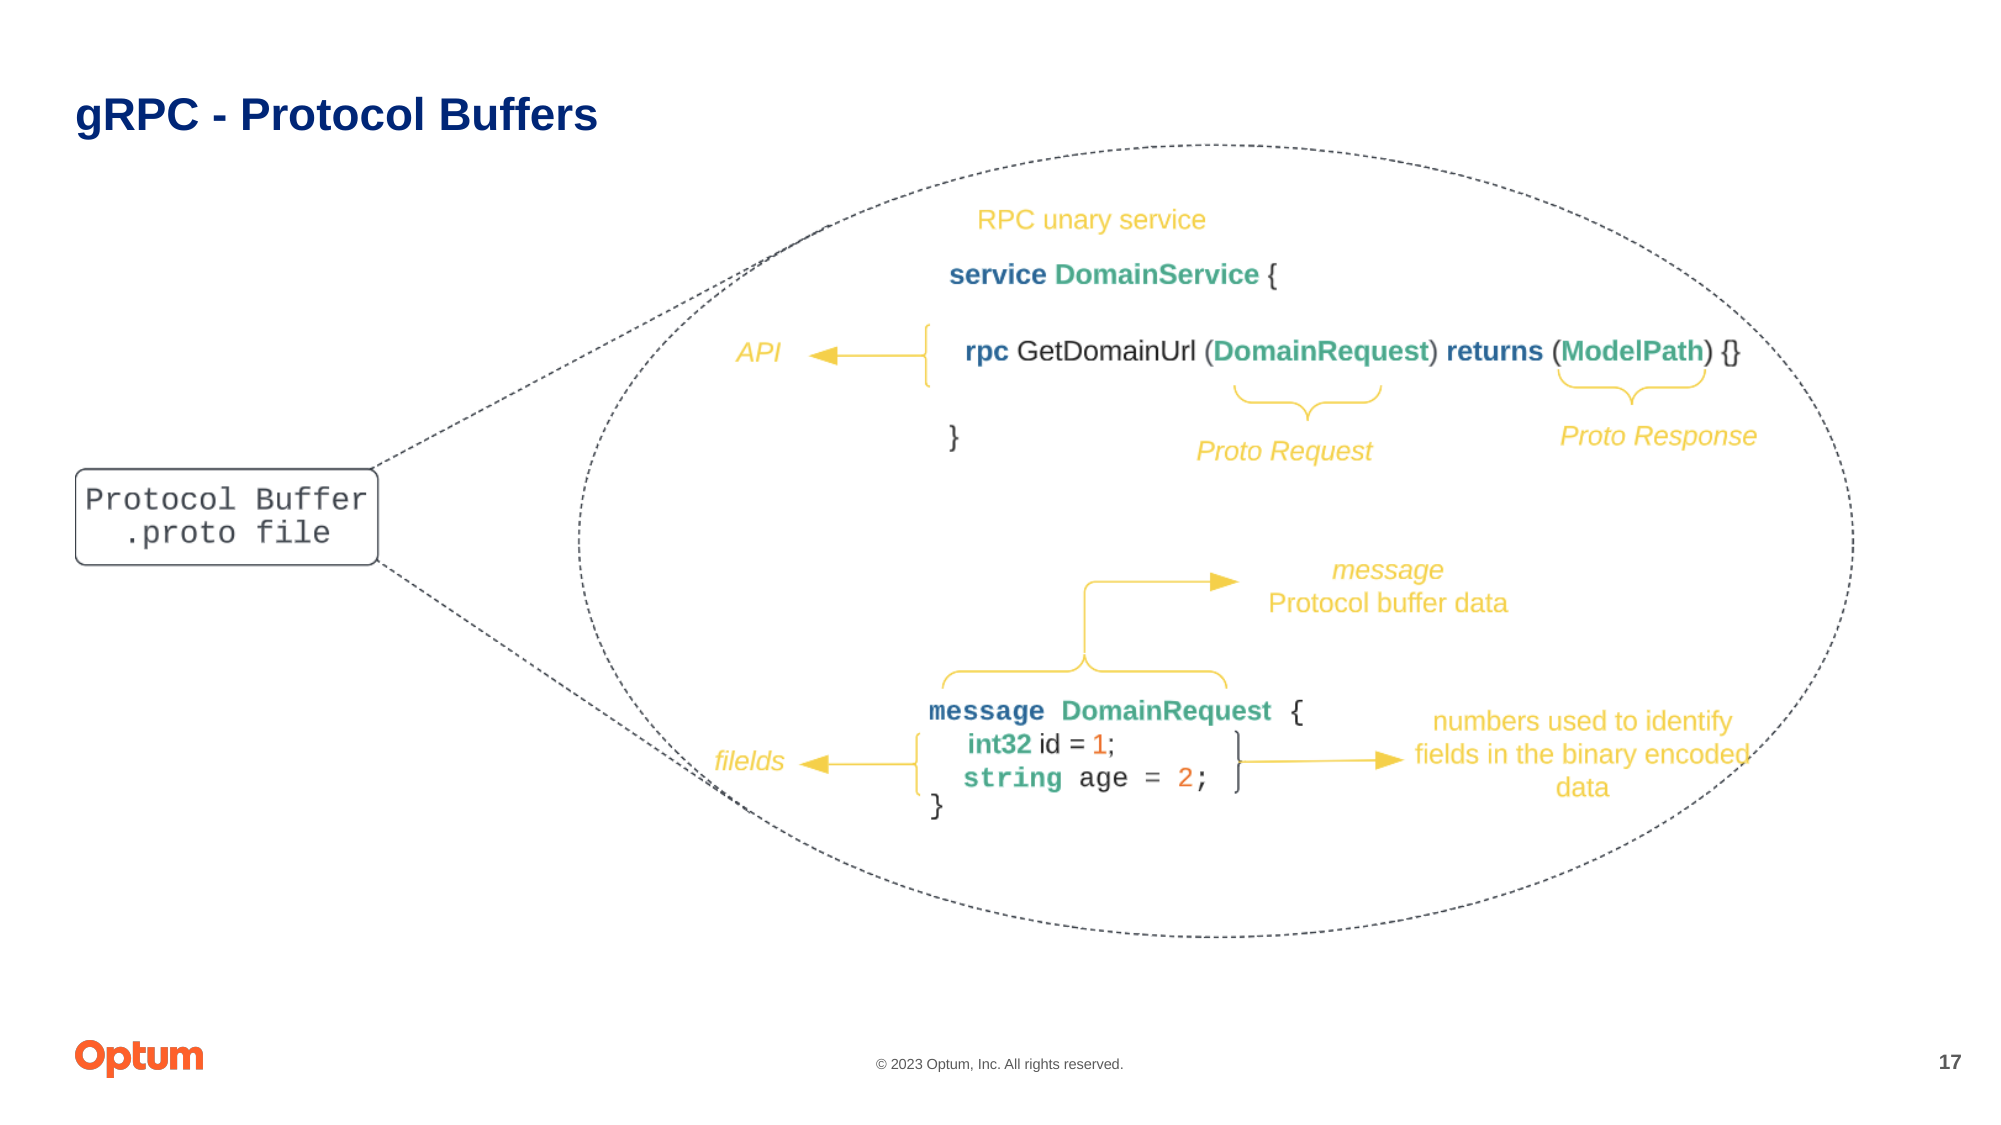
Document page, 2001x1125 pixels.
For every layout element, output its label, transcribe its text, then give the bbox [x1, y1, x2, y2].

title gRPC - Protocol Buffers [75, 91, 1650, 141]
picture [74, 141, 1874, 948]
picture [75, 1040, 203, 1078]
